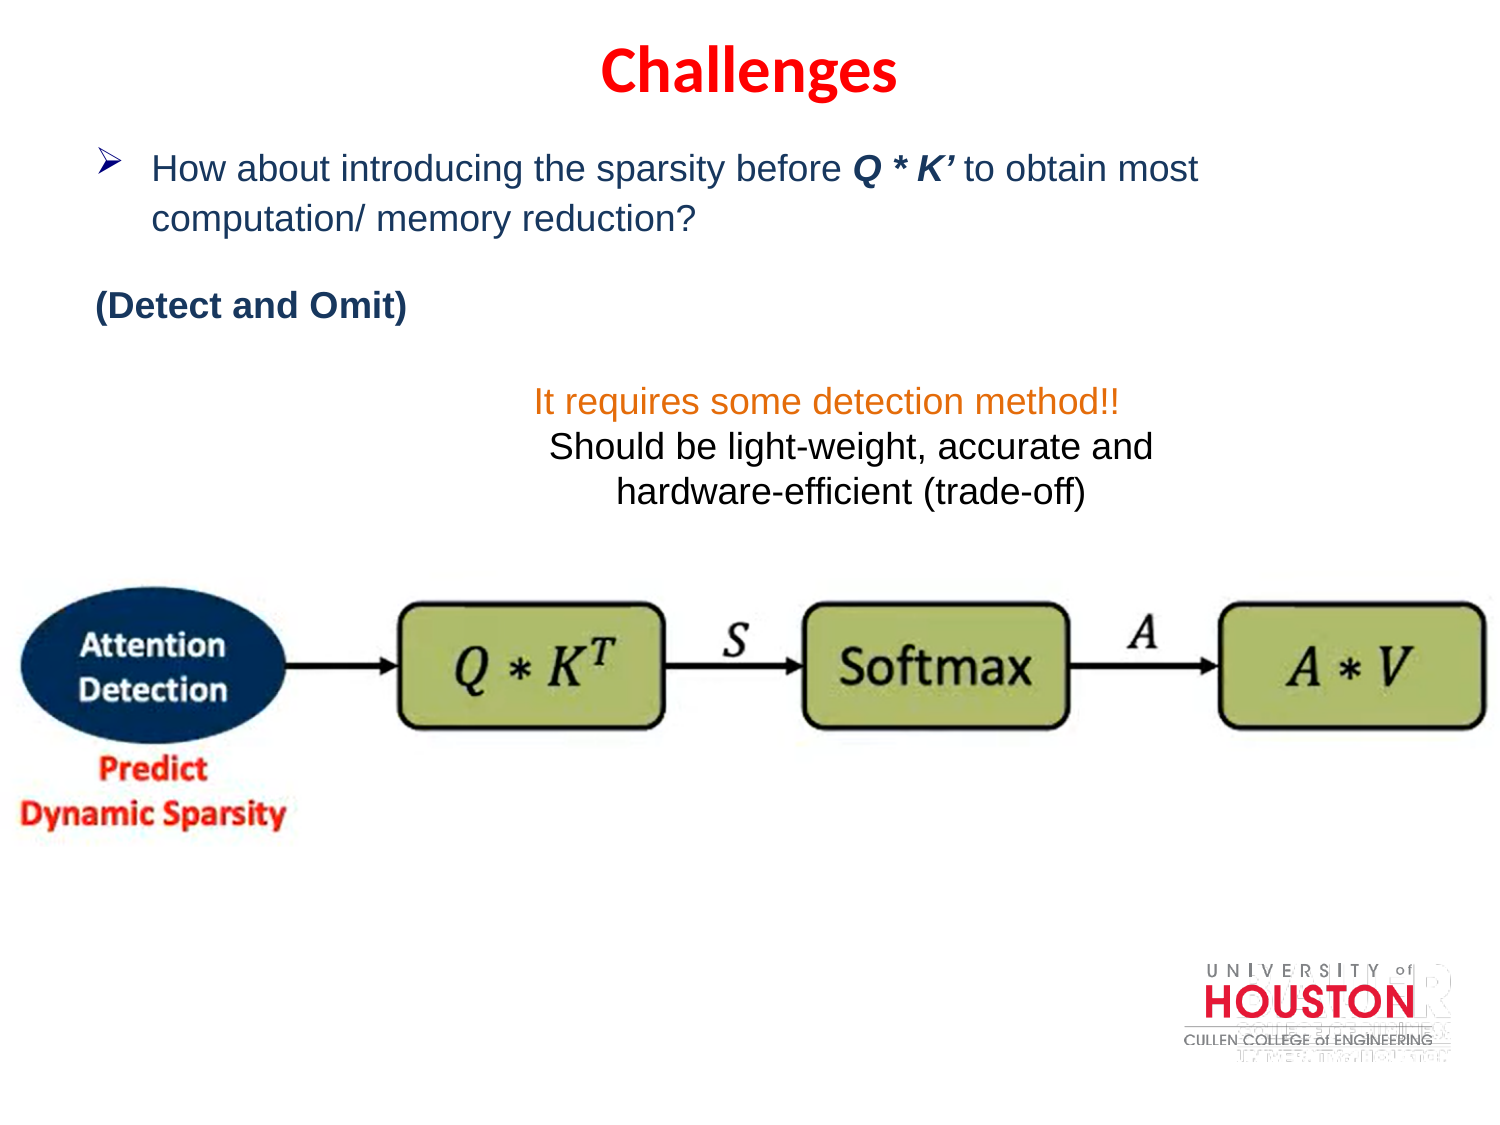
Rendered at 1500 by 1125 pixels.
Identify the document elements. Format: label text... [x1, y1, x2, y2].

text_box It requires some detection method!! Should be light-weight, accurate and hardware-efficient (trade-off) [518, 369, 1184, 520]
text_box How about introducing the sparsity before Q * K’ to obtain most computation/ memory reduction? (Detect and Omit) [80, 130, 1383, 320]
picture [0, 563, 1500, 847]
text_box Challenges [13, 11, 1487, 131]
picture [1183, 963, 1452, 1062]
